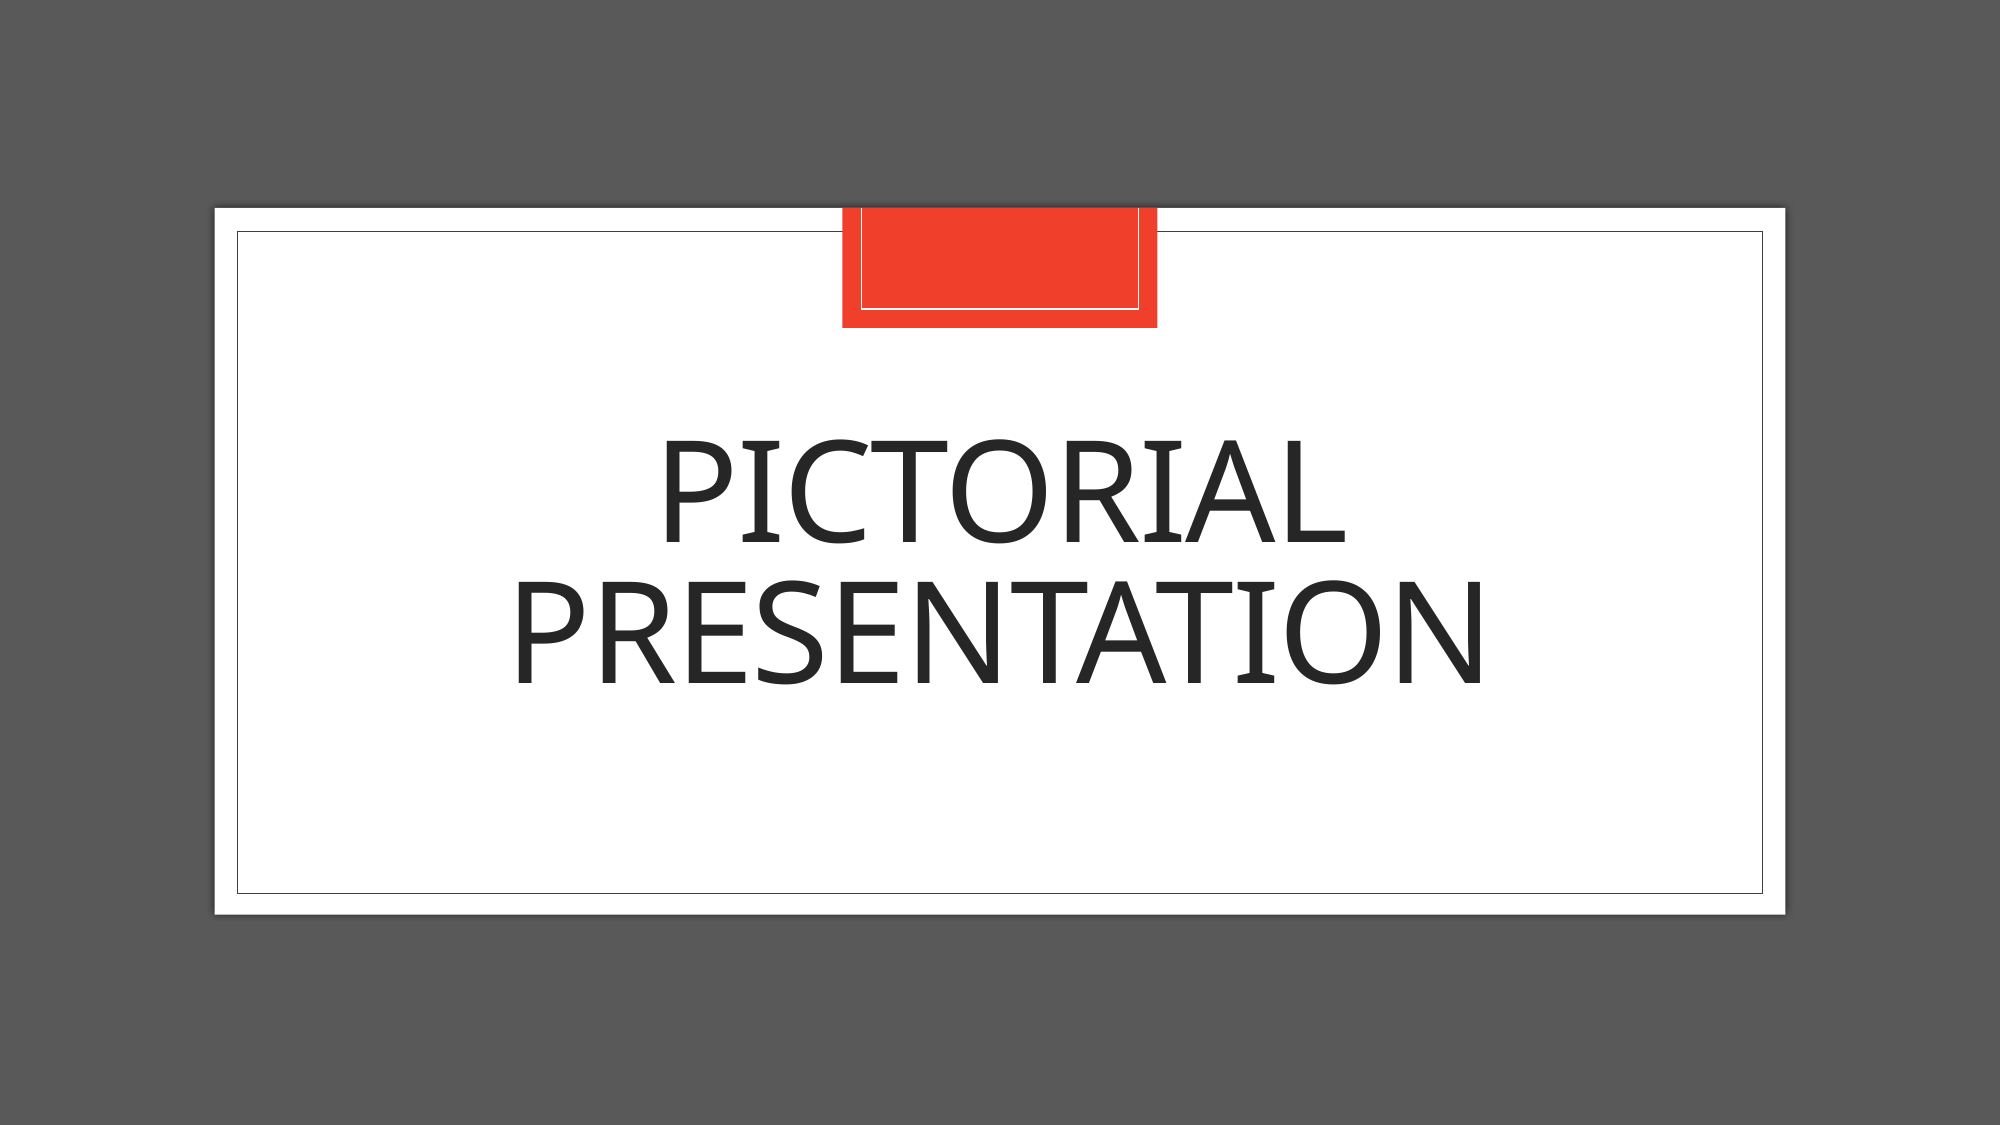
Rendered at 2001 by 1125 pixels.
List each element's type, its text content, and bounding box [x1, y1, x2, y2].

title PICTORIAL PRESENTATION [267, 373, 1733, 769]
